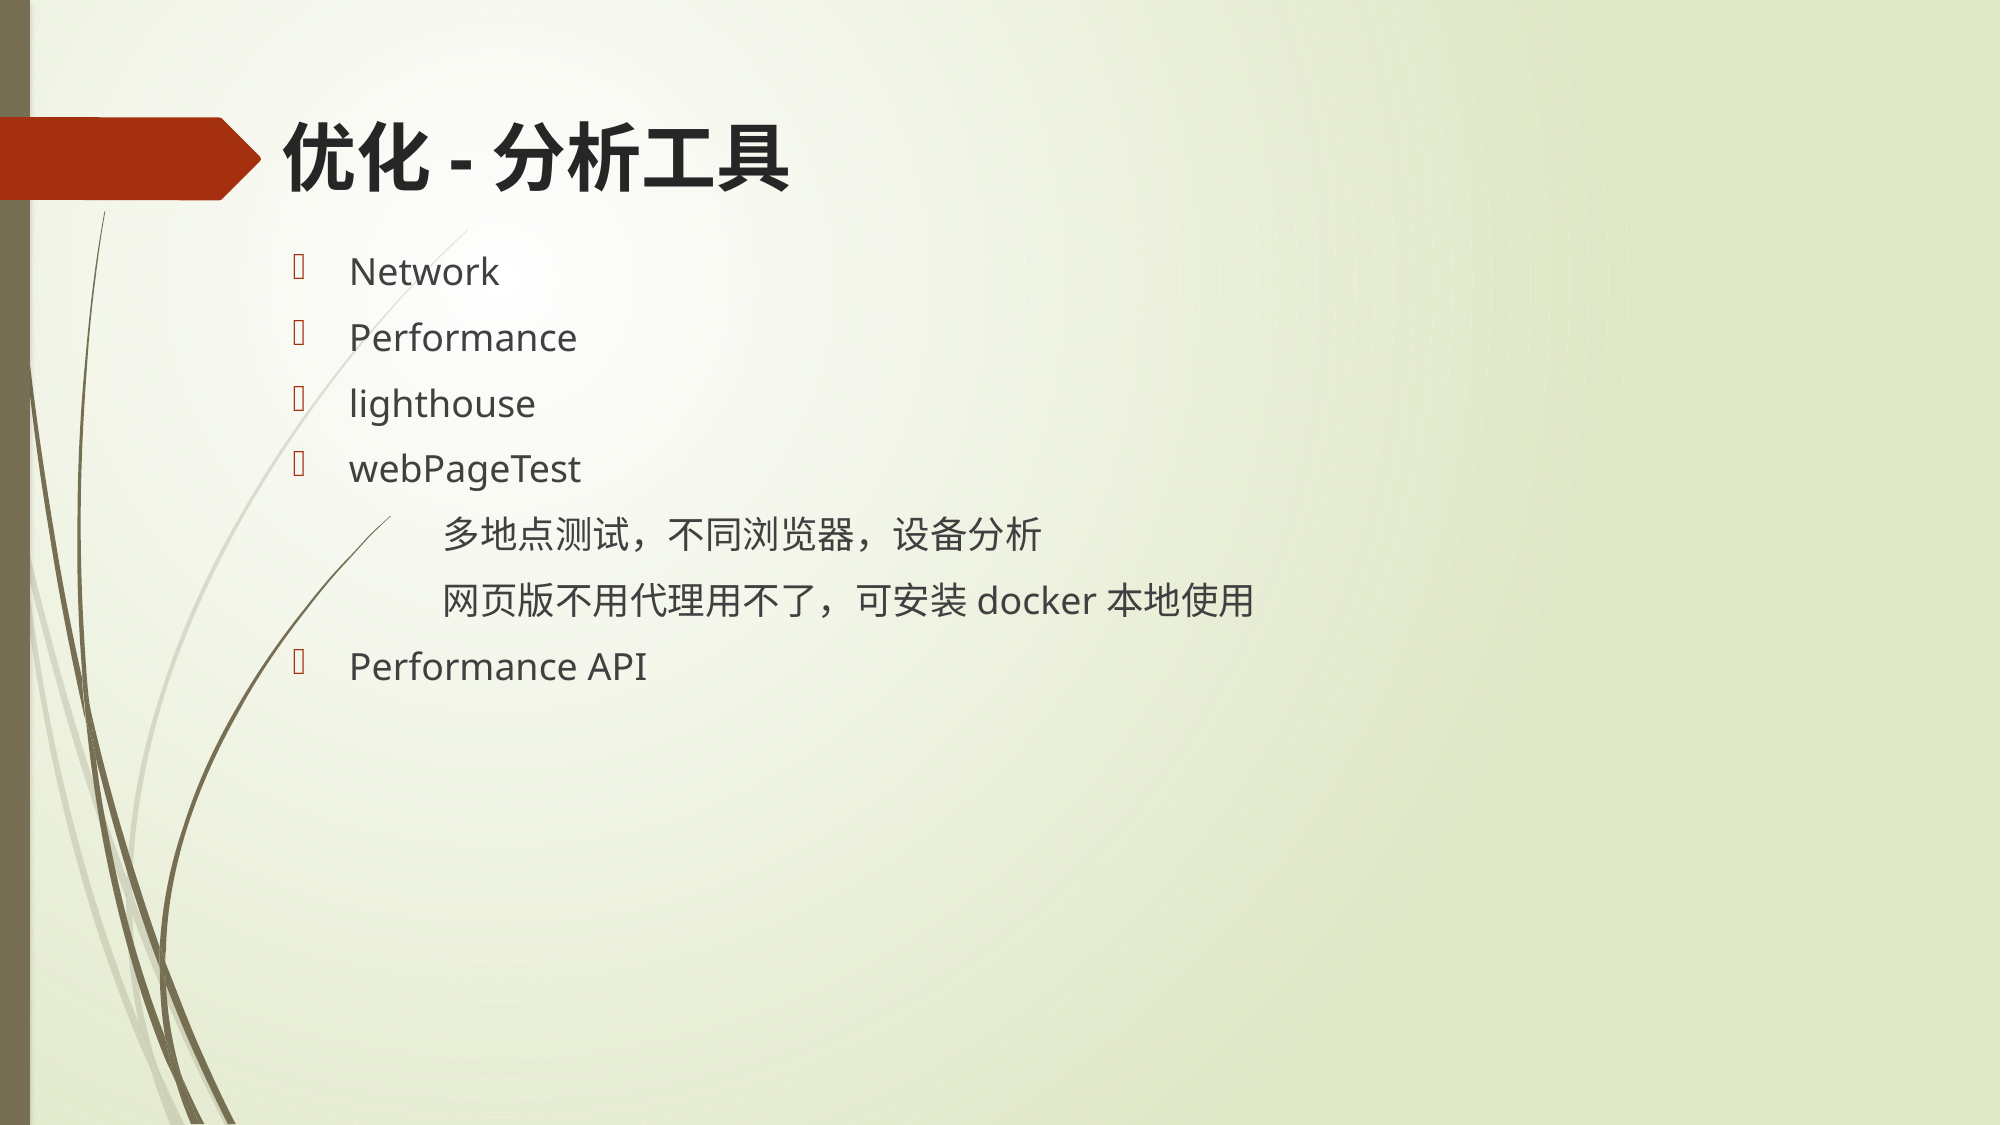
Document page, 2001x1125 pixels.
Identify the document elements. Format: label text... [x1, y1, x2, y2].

list Network Performance lighthouse webPageTest 多地点测试，不同浏览器，设备分析 网页版不用代理用不了，可安装docker本地使用 Performance API [277, 240, 1741, 861]
title 优化-分析工具 [266, 102, 1729, 313]
